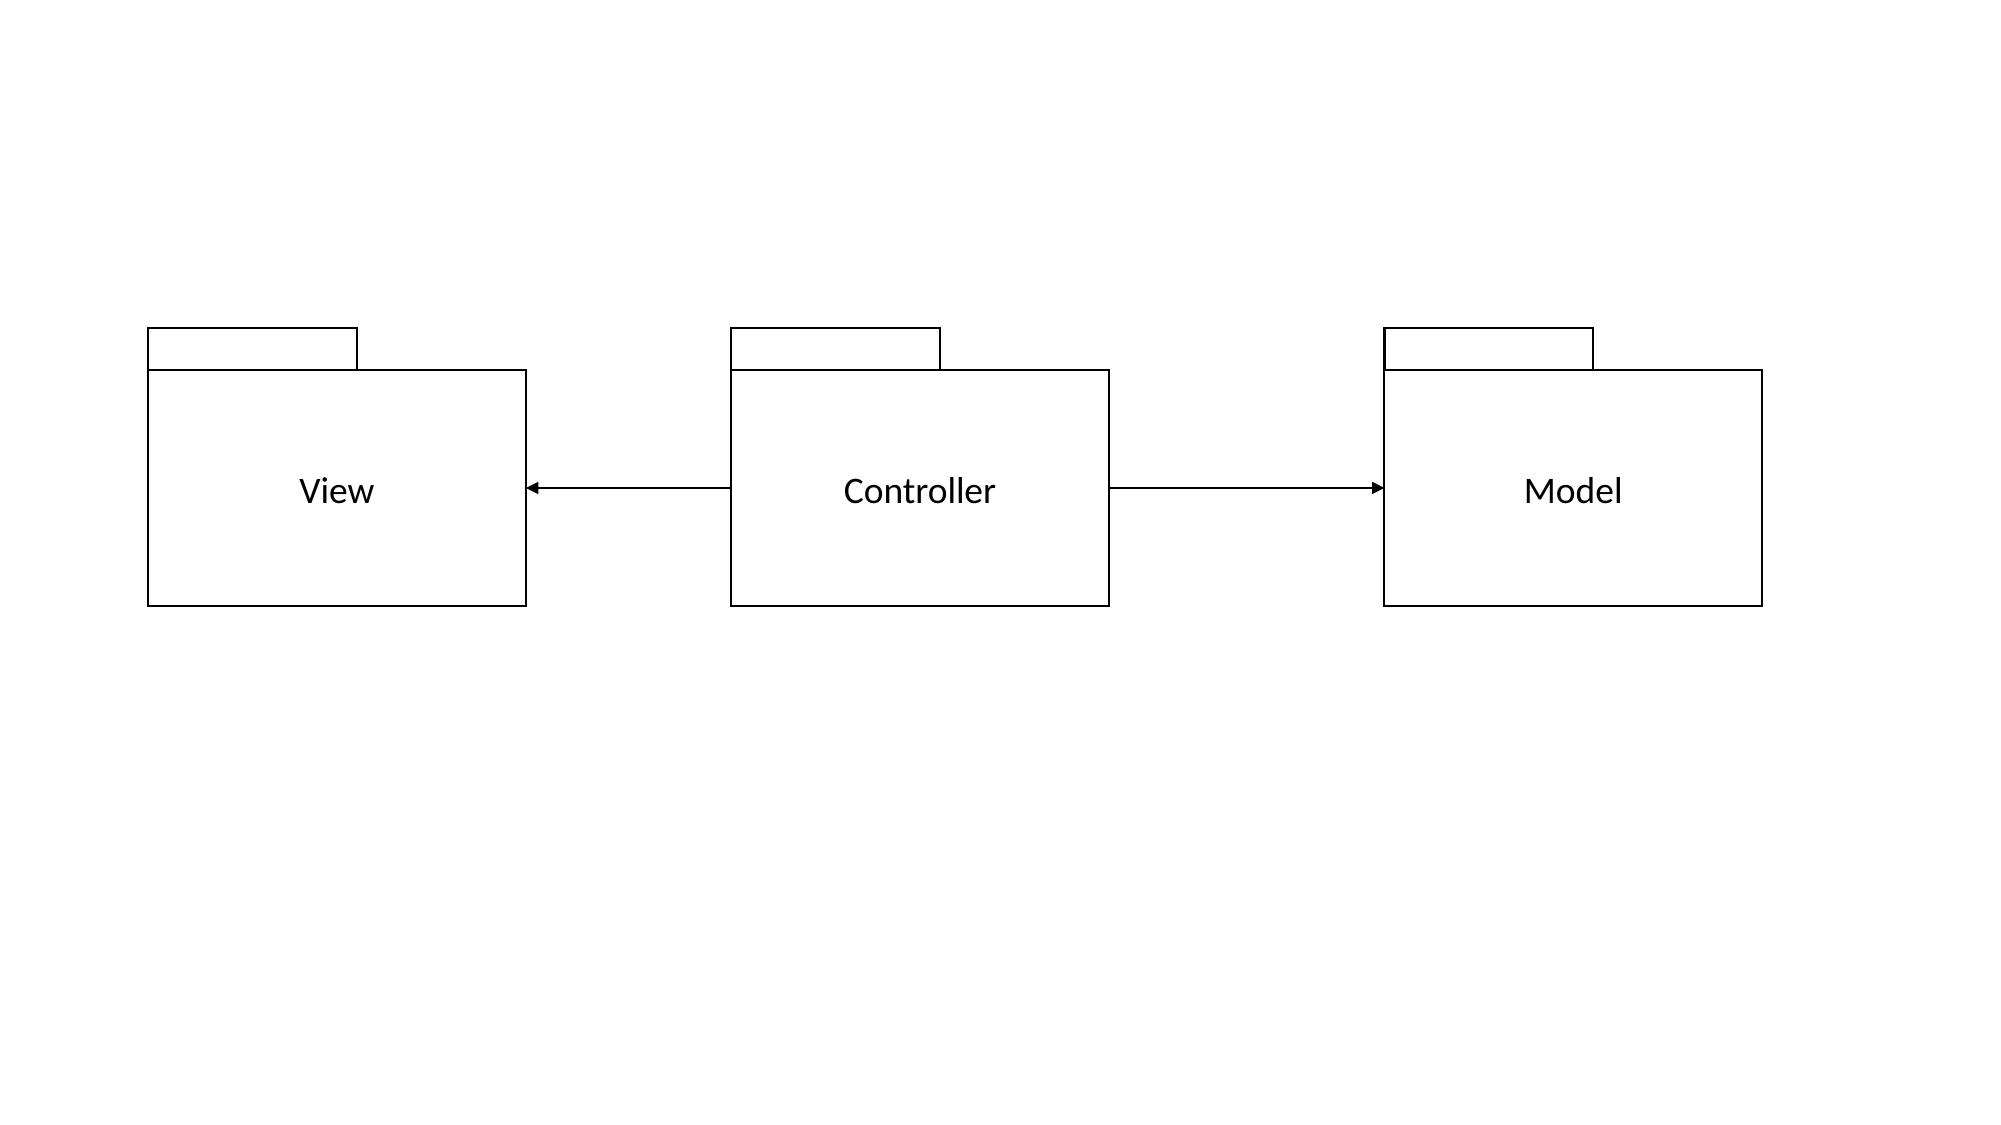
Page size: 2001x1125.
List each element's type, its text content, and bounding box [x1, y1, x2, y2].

text_box [730, 327, 941, 371]
text_box [147, 327, 358, 371]
text_box View [147, 369, 527, 607]
text_box Controller [730, 369, 1110, 607]
text_box [1383, 327, 1594, 371]
text_box Model [1383, 369, 1763, 607]
